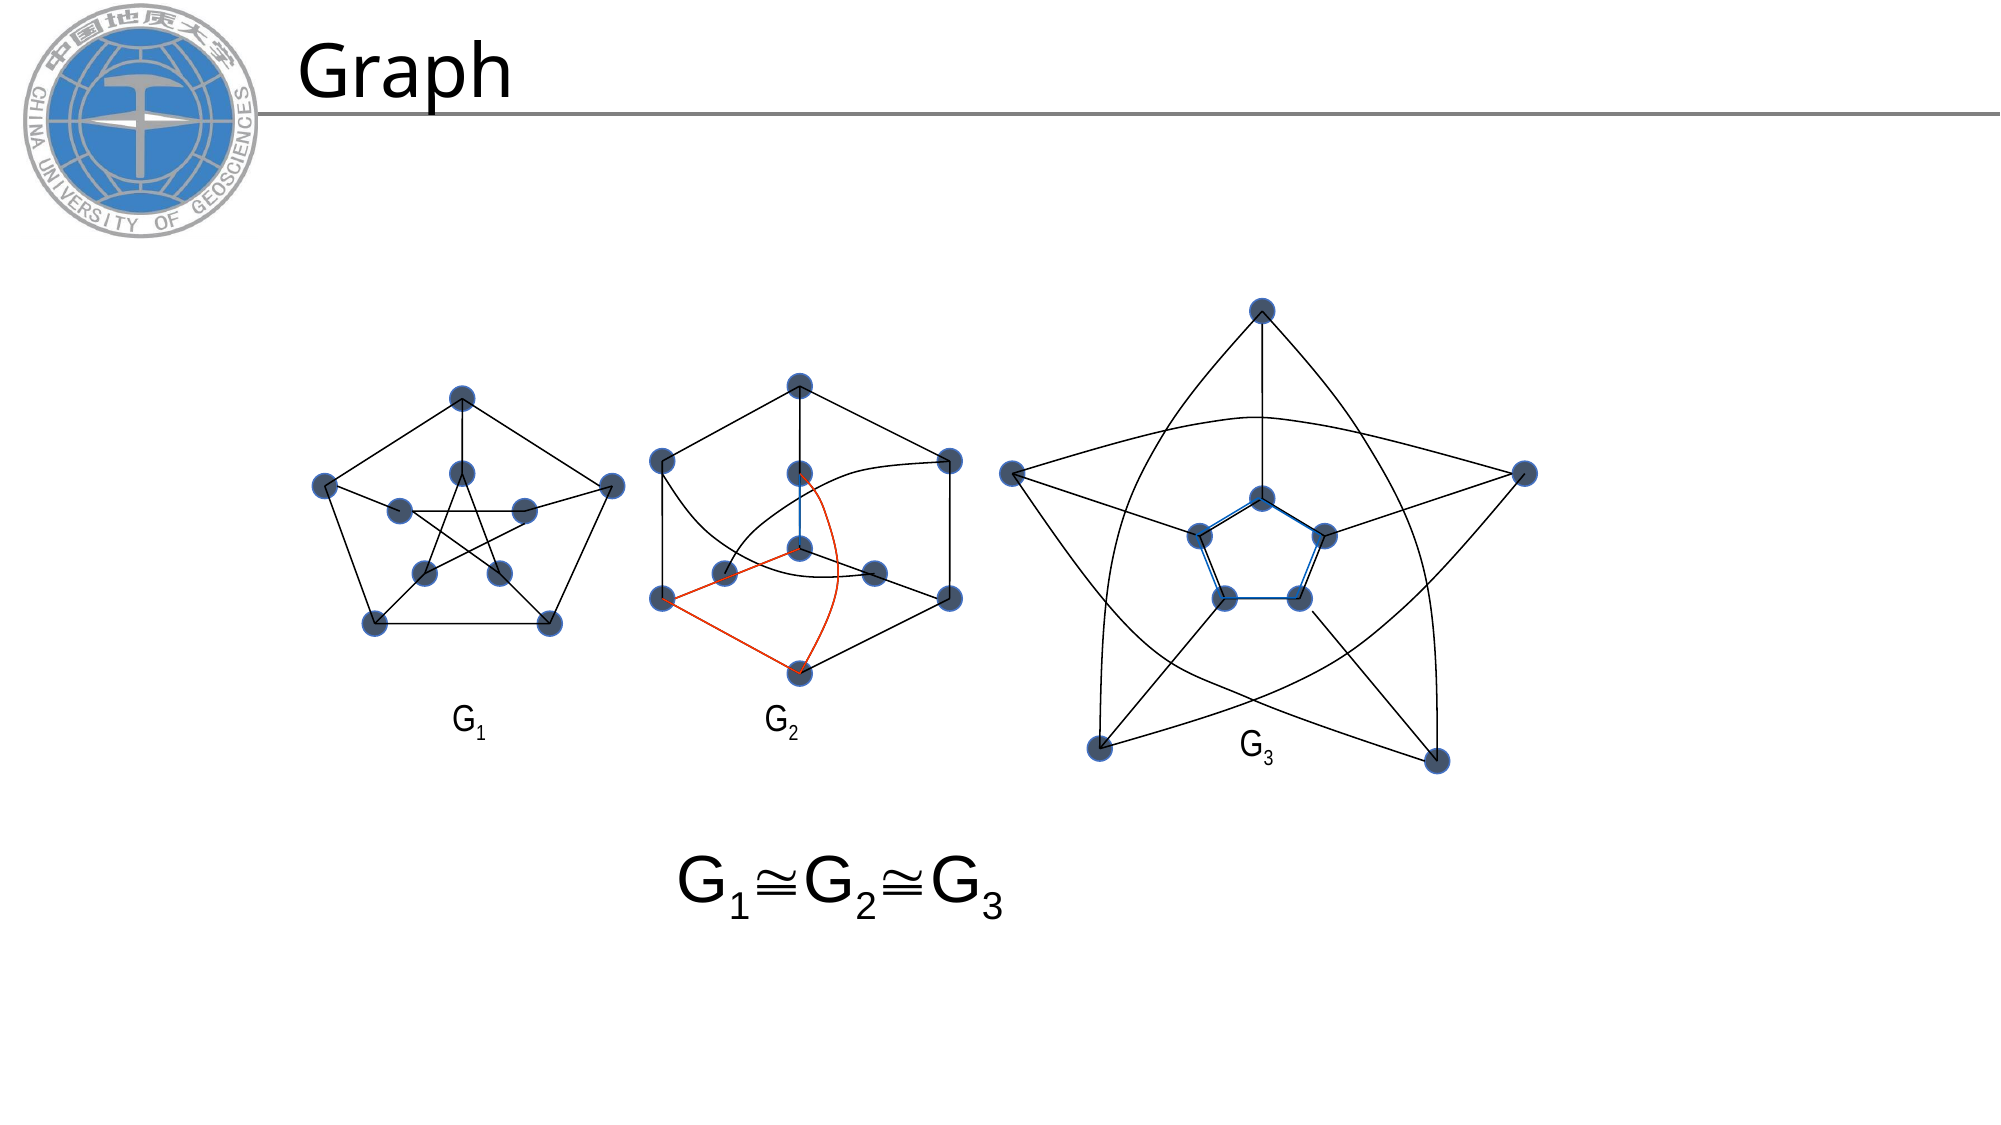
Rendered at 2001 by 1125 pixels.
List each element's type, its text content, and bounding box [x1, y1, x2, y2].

text_box [537, 611, 563, 637]
text_box G1G2G3 [662, 828, 1025, 935]
text_box [787, 373, 813, 399]
text_box [649, 586, 675, 612]
text_box [800, 461, 813, 482]
text_box [999, 461, 1024, 487]
text_box [1115, 474, 1202, 578]
text_box [1325, 474, 1438, 762]
text_box [1424, 748, 1450, 774]
text_box [1187, 523, 1213, 549]
text_box [787, 461, 799, 487]
text_box [1512, 461, 1538, 487]
text_box [1165, 311, 1262, 430]
text_box G1 [437, 686, 550, 752]
text_box [1312, 523, 1338, 549]
text_box [1100, 681, 1253, 749]
text_box [362, 611, 388, 637]
text_box [1259, 577, 1384, 678]
text_box [449, 461, 475, 487]
text_box [1013, 417, 1513, 474]
text_box [712, 561, 738, 587]
text_box [1016, 474, 1025, 480]
text_box [937, 448, 963, 474]
text_box [387, 498, 413, 524]
text_box [1417, 473, 1525, 584]
text_box [1258, 314, 1266, 324]
picture [21, 3, 258, 239]
text_box Graph [281, 15, 1575, 120]
text_box [512, 498, 538, 524]
text_box G2 [749, 686, 863, 752]
text_box [412, 561, 438, 587]
text_box [487, 561, 513, 587]
text_box [814, 461, 950, 522]
text_box [312, 473, 338, 499]
text_box [1249, 298, 1275, 320]
text_box [765, 498, 799, 537]
text_box G3 [1224, 711, 1338, 777]
text_box [862, 561, 888, 587]
text_box [1087, 736, 1113, 762]
text_box [1262, 311, 1361, 433]
text_box [662, 473, 799, 576]
text_box [449, 386, 475, 412]
text_box [937, 586, 963, 612]
text_box [799, 473, 839, 674]
text_box [837, 555, 875, 577]
text_box [1212, 586, 1238, 612]
text_box [1249, 486, 1275, 512]
text_box [1287, 586, 1313, 612]
text_box [649, 448, 675, 474]
text_box [599, 473, 625, 499]
text_box [787, 661, 813, 686]
text_box [1012, 473, 1425, 762]
text_box [1099, 603, 1141, 749]
text_box [724, 553, 751, 574]
